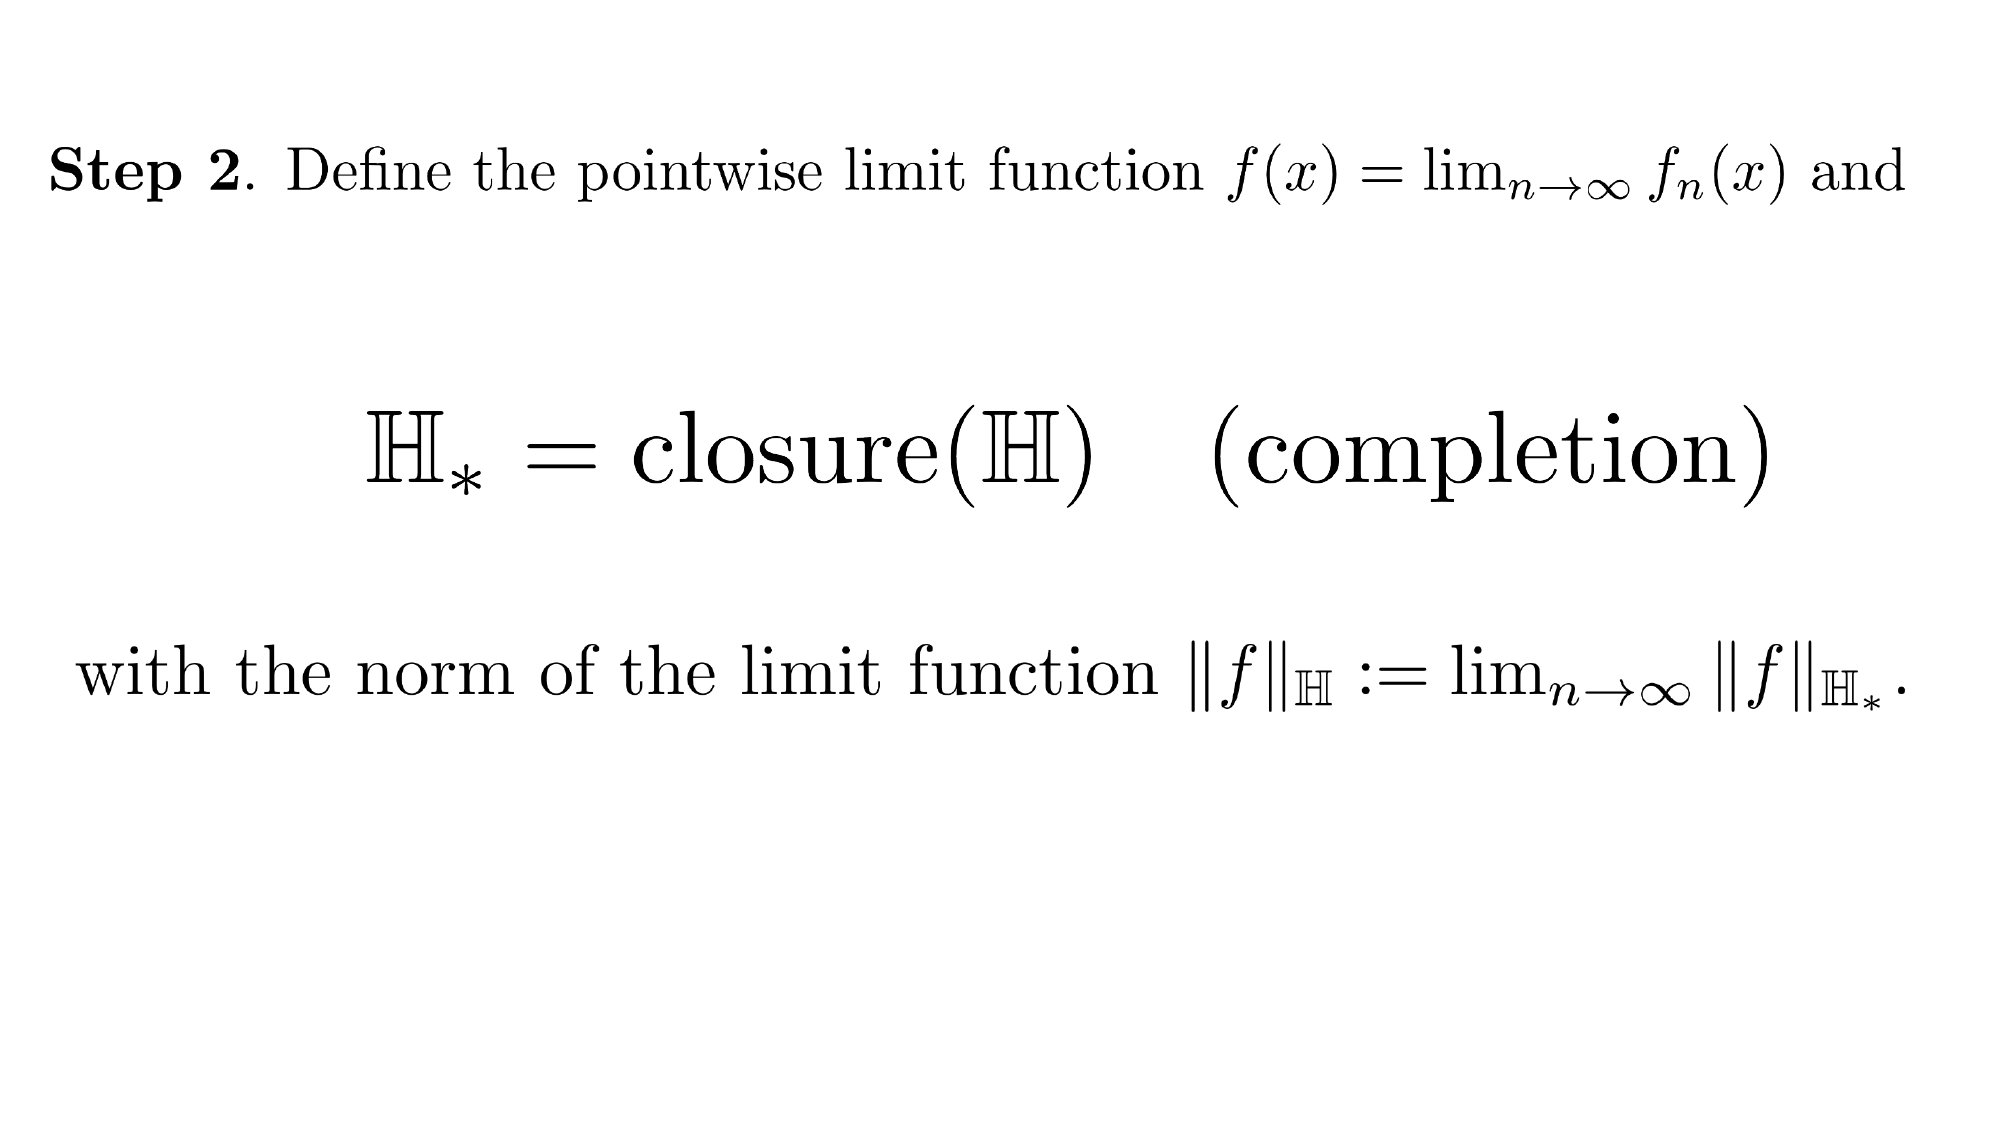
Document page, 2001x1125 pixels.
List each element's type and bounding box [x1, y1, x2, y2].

picture [51, 143, 1905, 205]
picture [366, 404, 1767, 508]
picture [75, 640, 1905, 712]
